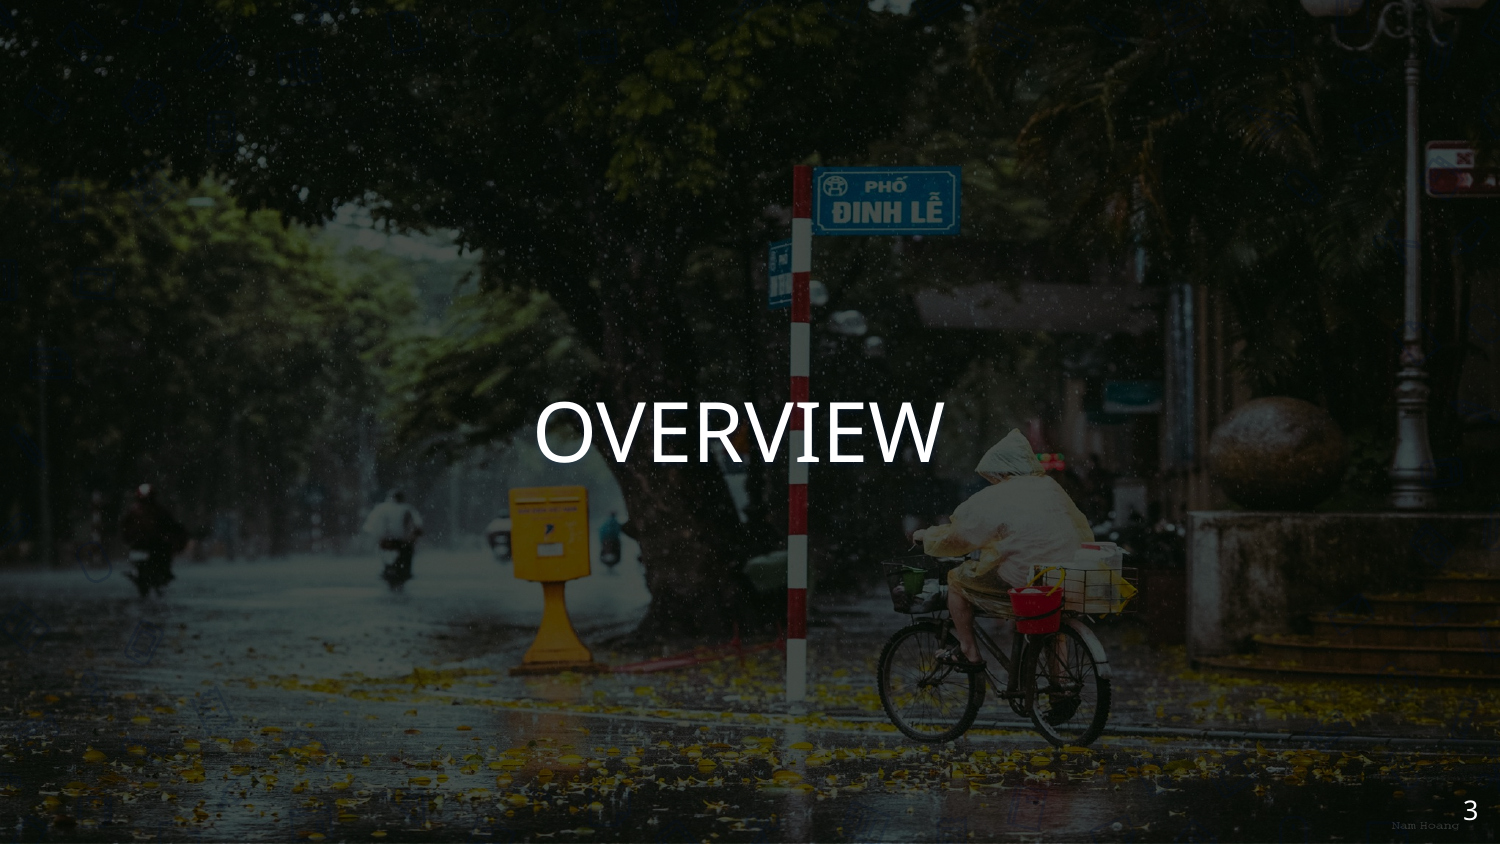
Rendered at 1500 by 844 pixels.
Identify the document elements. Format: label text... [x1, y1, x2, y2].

slide_number 3 [1403, 779, 1494, 844]
text_box [0, 0, 1500, 844]
title OVERVIEW [416, 378, 1063, 494]
